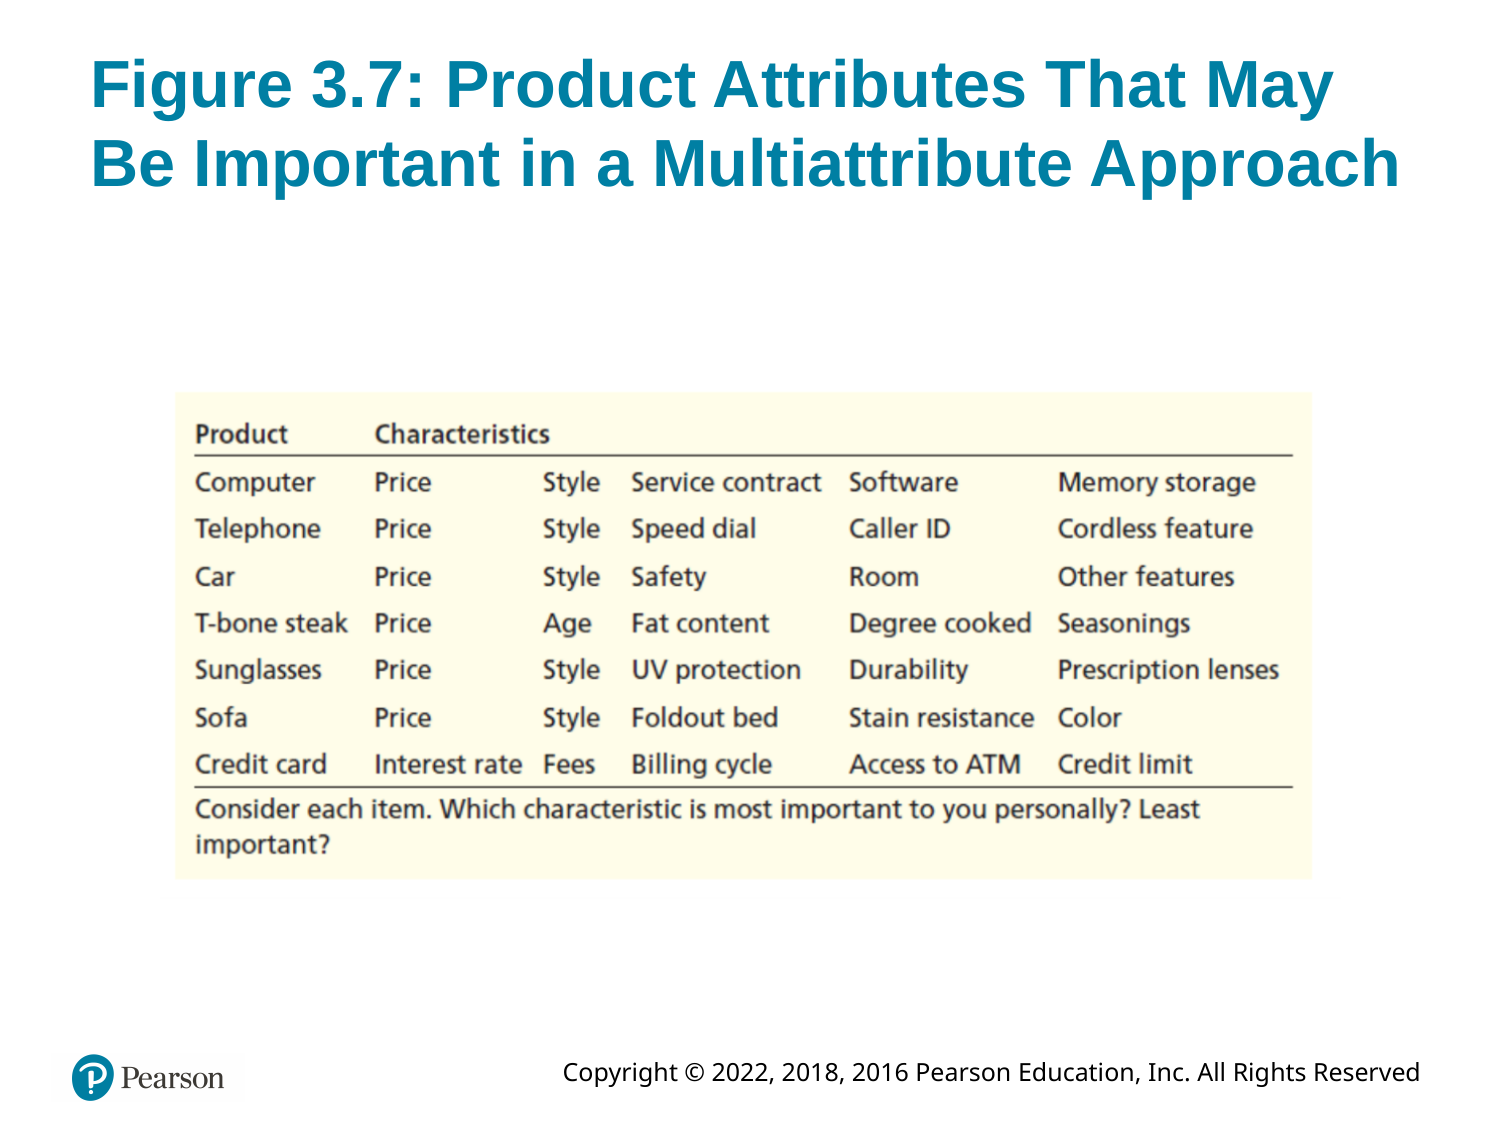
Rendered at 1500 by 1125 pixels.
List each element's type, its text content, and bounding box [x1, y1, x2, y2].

picture [51, 1053, 245, 1102]
title Figure 3.7: Product Attributes That May Be Important in a Multiattribute Approach [75, 35, 1425, 216]
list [160, 376, 1341, 899]
